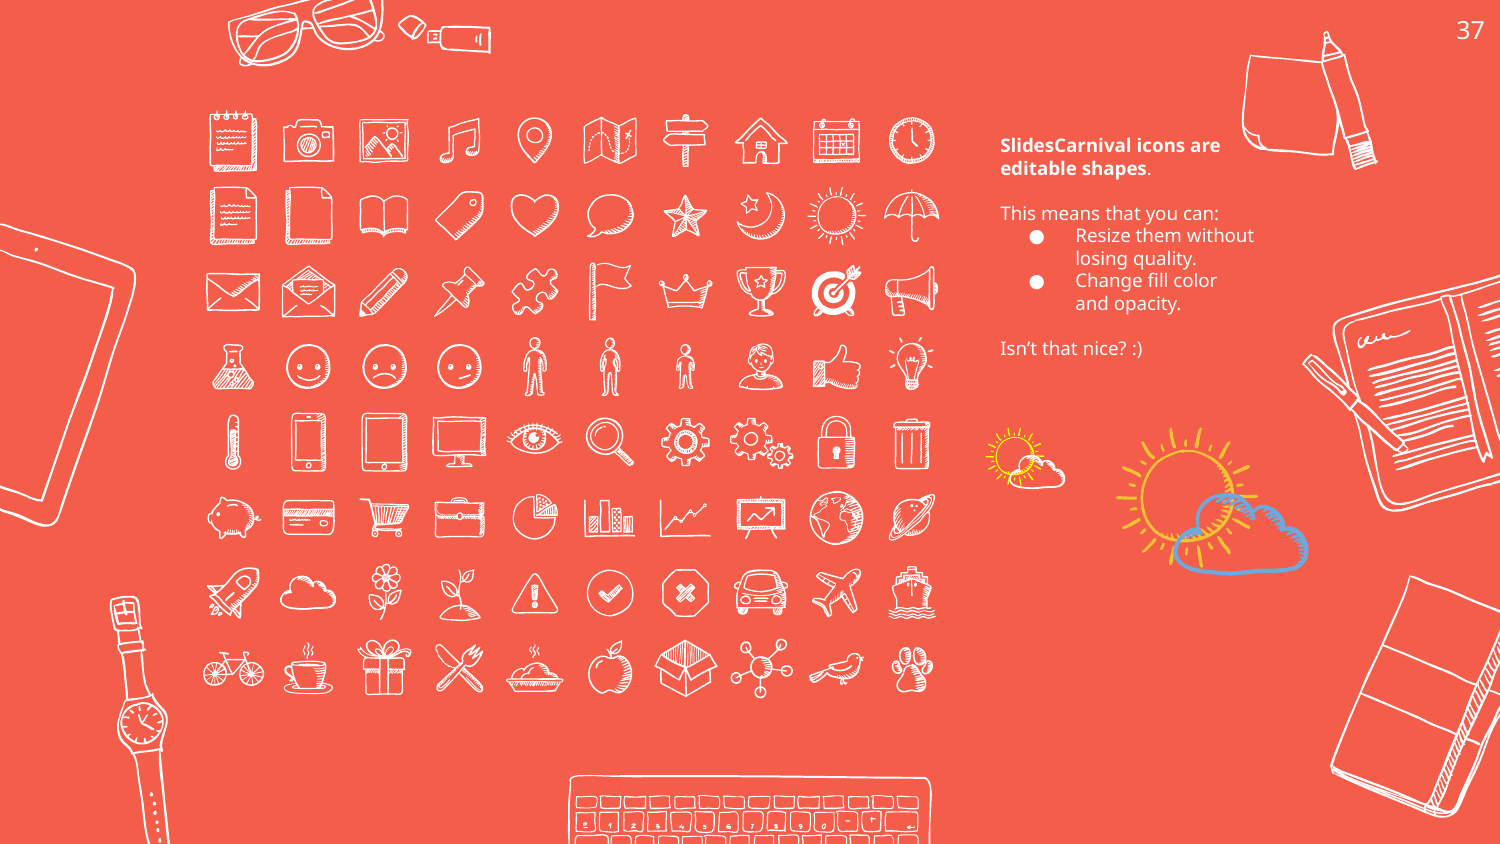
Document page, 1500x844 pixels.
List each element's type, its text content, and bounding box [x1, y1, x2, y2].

text_box [209, 186, 258, 246]
text_box [1169, 427, 1177, 449]
text_box [368, 563, 402, 621]
text_box [809, 187, 867, 246]
text_box [359, 118, 409, 163]
text_box [362, 344, 407, 389]
text_box [1122, 518, 1141, 529]
text_box [302, 642, 314, 659]
text_box [512, 493, 558, 540]
text_box [285, 186, 333, 246]
text_box [811, 264, 862, 317]
text_box [206, 567, 260, 619]
text_box [434, 191, 484, 241]
text_box [529, 644, 540, 658]
text_box [811, 568, 862, 618]
text_box [212, 343, 254, 390]
text_box [203, 651, 265, 686]
text_box [439, 569, 481, 622]
text_box [437, 344, 482, 389]
text_box [1196, 545, 1204, 568]
text_box [1122, 466, 1142, 478]
text_box [808, 652, 865, 686]
text_box [583, 116, 637, 164]
text_box [1194, 427, 1203, 449]
text_box [434, 497, 485, 538]
text_box [599, 337, 621, 397]
text_box [812, 344, 861, 390]
text_box [888, 493, 936, 541]
text_box [209, 110, 258, 172]
text_box [736, 192, 785, 240]
text_box [1232, 518, 1251, 529]
text_box [1160, 542, 1165, 551]
text_box [1141, 441, 1155, 460]
text_box [1013, 460, 1042, 486]
text_box [1160, 443, 1165, 452]
text_box [510, 194, 560, 237]
text_box [586, 569, 634, 617]
text_box [812, 118, 861, 164]
text_box [1141, 538, 1157, 553]
text_box [587, 194, 634, 238]
text_box [891, 647, 934, 693]
text_box [522, 337, 547, 397]
text_box [359, 195, 409, 238]
text_box [1181, 505, 1234, 543]
text_box [730, 417, 794, 469]
text_box [817, 415, 856, 469]
text_box [1218, 441, 1231, 459]
text_box [359, 267, 408, 317]
text_box [361, 412, 408, 472]
text_box [889, 117, 935, 164]
text_box [809, 490, 864, 546]
text_box [734, 117, 788, 165]
text_box [511, 267, 559, 316]
text_box [730, 638, 793, 699]
text_box [738, 343, 783, 391]
text_box [736, 266, 786, 317]
text_box [733, 569, 789, 616]
text_box [658, 274, 713, 309]
text_box [279, 575, 337, 610]
text_box [1207, 542, 1214, 550]
text_box [511, 573, 559, 614]
text_box [517, 117, 552, 164]
text_box [506, 422, 563, 454]
text_box [1239, 494, 1259, 499]
text_box [661, 417, 710, 467]
text_box [1009, 454, 1066, 490]
text_box [585, 417, 634, 466]
text_box [357, 639, 412, 696]
text_box [286, 344, 331, 389]
text_box [736, 496, 786, 540]
text_box [207, 496, 262, 540]
text_box [506, 662, 564, 693]
text_box [290, 412, 327, 472]
text_box [1116, 496, 1137, 500]
text_box [896, 342, 934, 391]
text_box [893, 418, 931, 470]
text_box [282, 499, 335, 536]
slide_number ‹#› [1435, 0, 1500, 53]
text_box [432, 416, 487, 468]
text_box [588, 262, 632, 321]
text_box [435, 644, 484, 693]
text_box [676, 344, 695, 389]
text_box [359, 498, 410, 538]
text_box [662, 568, 710, 618]
text_box [1169, 545, 1174, 566]
text_box [225, 414, 242, 470]
text_box [1173, 492, 1309, 576]
text_box [434, 266, 485, 317]
text_box [588, 640, 633, 694]
text_box [206, 272, 261, 312]
text_box [1217, 535, 1231, 555]
text_box [439, 117, 481, 164]
text_box [884, 189, 940, 242]
text_box [1232, 464, 1250, 475]
text_box [1208, 444, 1213, 452]
text_box [281, 265, 336, 318]
text_box [654, 639, 718, 698]
text_box [584, 499, 636, 538]
text_box [662, 114, 709, 167]
text_box [885, 266, 939, 317]
text_box [659, 499, 711, 538]
text_box [1140, 449, 1235, 542]
text_box SlidesCarnival icons are editable shapes. This means that you can: Resize them without losing quality. Change fill color and opacity. Isn’t that nice? :) [985, 119, 1270, 266]
text_box [985, 427, 1042, 480]
text_box [283, 660, 333, 695]
text_box [663, 194, 708, 237]
text_box [283, 118, 335, 163]
text_box [888, 566, 936, 620]
